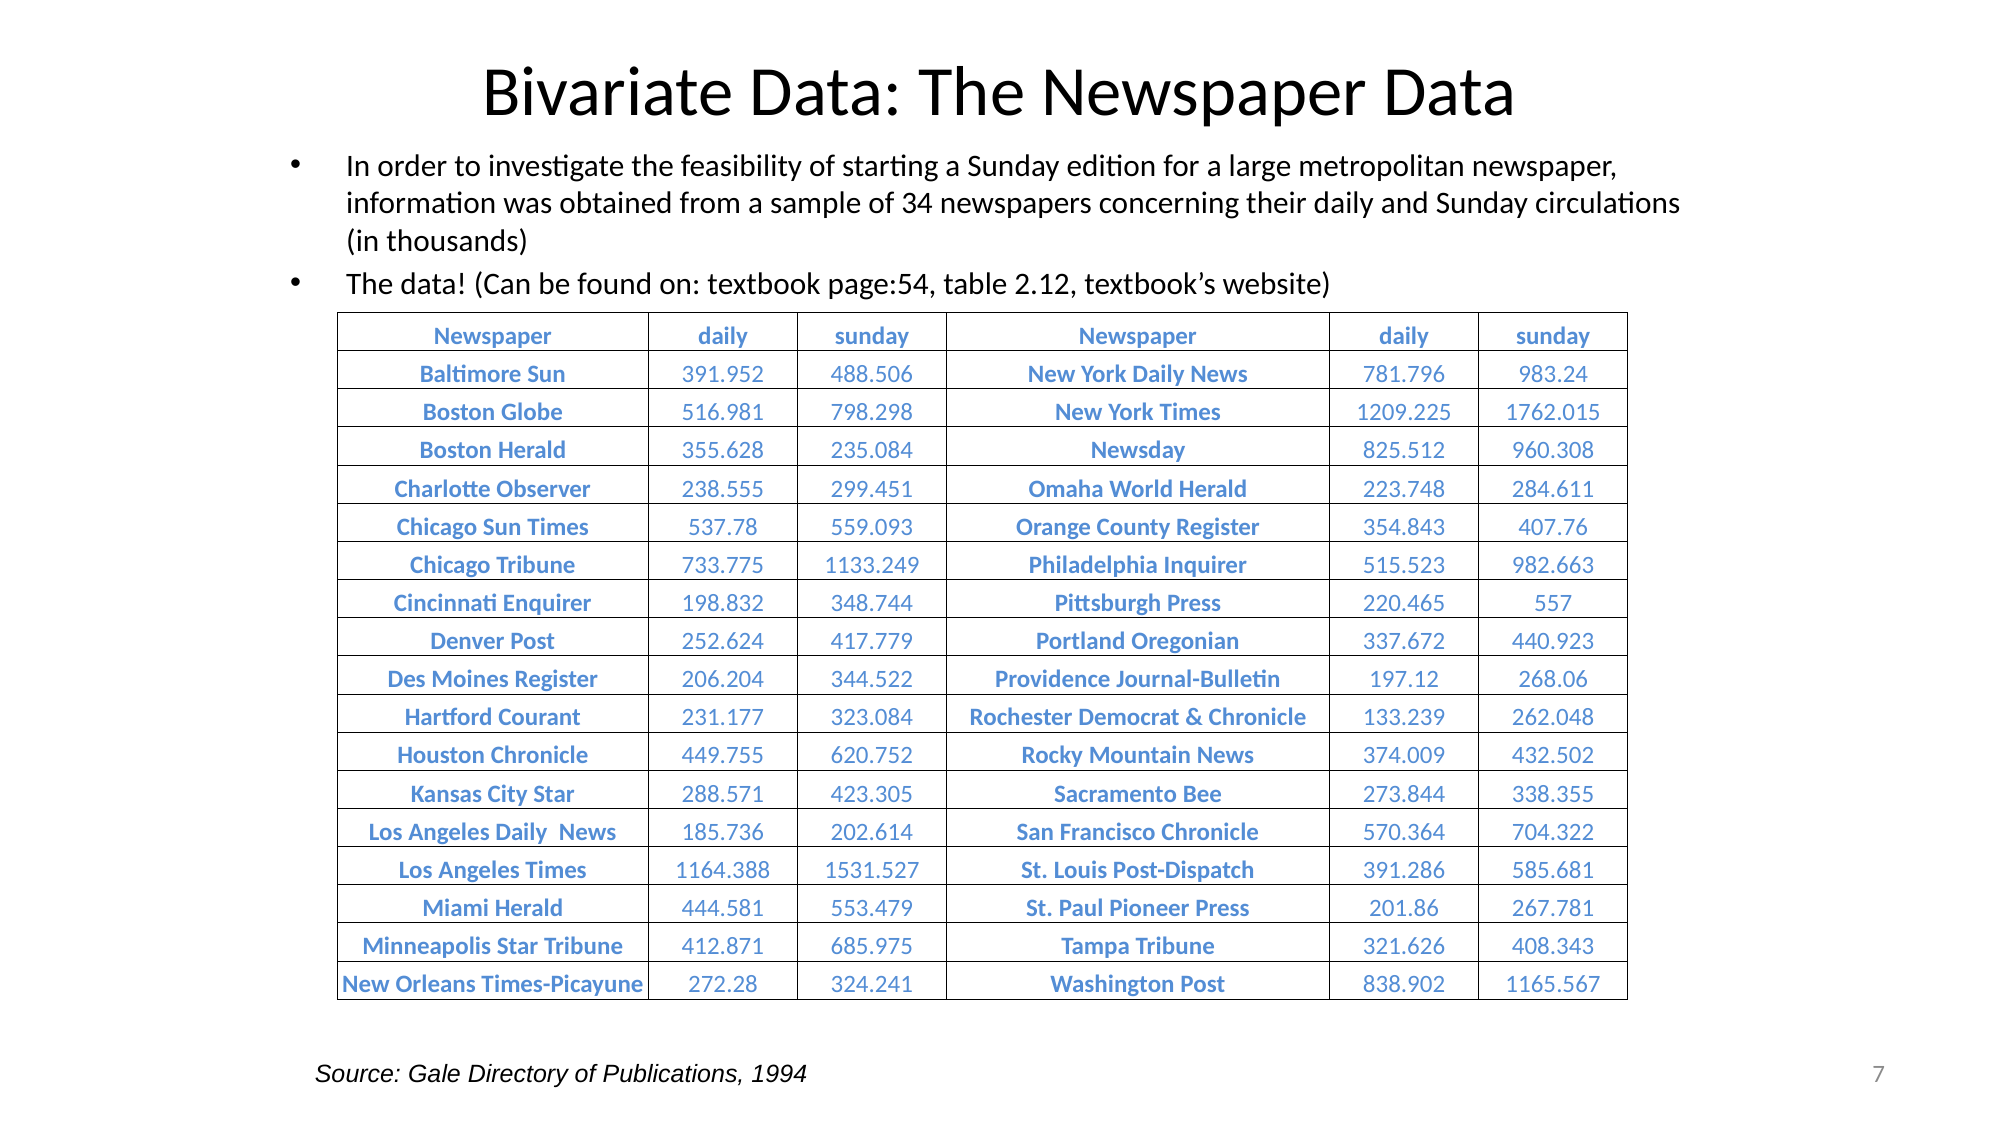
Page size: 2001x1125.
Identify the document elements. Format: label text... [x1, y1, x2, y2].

table_cell Rocky Mountain News [947, 733, 1329, 770]
table_cell 284.611 [1479, 466, 1627, 503]
table_cell 185.736 [649, 809, 797, 846]
table_header Newspaper [947, 313, 1329, 350]
table_cell 417.779 [798, 618, 946, 655]
table_cell 133.239 [1330, 695, 1478, 732]
table_cell 570.364 [1330, 809, 1478, 846]
table_cell 515.523 [1330, 542, 1478, 579]
table_cell 272.28 [649, 962, 797, 999]
table_cell New Orleans Times-Picayune [338, 962, 648, 999]
table_cell 557 [1479, 580, 1627, 617]
table_cell 412.871 [649, 923, 797, 961]
table_cell 231.177 [649, 695, 797, 732]
table_cell 488.506 [798, 351, 946, 388]
table_header sunday [798, 313, 946, 350]
table_cell 432.502 [1479, 733, 1627, 770]
table_cell 338.355 [1479, 771, 1627, 808]
table_cell 620.752 [798, 733, 946, 770]
table_cell Kansas City Star [338, 771, 648, 808]
table_cell Los Angeles Daily News [338, 809, 648, 846]
table_cell 391.286 [1330, 847, 1478, 884]
table_cell 1209.225 [1330, 389, 1478, 426]
table_cell Portland Oregonian [947, 618, 1329, 655]
table_cell Chicago Sun Times [338, 504, 648, 541]
table_cell 825.512 [1330, 427, 1478, 465]
table_cell 516.981 [649, 389, 797, 426]
table_cell Rochester Democrat & Chronicle [947, 695, 1329, 732]
table_cell San Francisco Chronicle [947, 809, 1329, 846]
table_cell 391.952 [649, 351, 797, 388]
table_cell Tampa Tribune [947, 923, 1329, 961]
table_cell 960.308 [1479, 427, 1627, 465]
table_cell Chicago Tribune [338, 542, 648, 579]
table_cell Charlotte Observer [338, 466, 648, 503]
table_cell Pittsburgh Press [947, 580, 1329, 617]
table_cell 354.843 [1330, 504, 1478, 541]
table_cell 449.755 [649, 733, 797, 770]
table_cell 220.465 [1330, 580, 1478, 617]
table_cell 1531.527 [798, 847, 946, 884]
table_cell Los Angeles Times [338, 847, 648, 884]
table_cell New York Daily News [947, 351, 1329, 388]
table_cell 704.322 [1479, 809, 1627, 846]
table_cell 267.781 [1479, 885, 1627, 922]
table_cell 324.241 [798, 962, 946, 999]
table_cell Miami Herald [338, 885, 648, 922]
table_cell Sacramento Bee [947, 771, 1329, 808]
title Bivariate Data: The Newspaper Data [275, 37, 1725, 137]
table_cell Hartford Courant [338, 695, 648, 732]
table_cell 407.76 [1479, 504, 1627, 541]
table_cell 348.744 [798, 580, 946, 617]
table_cell 440.923 [1479, 618, 1627, 655]
table_cell St. Louis Post-Dispatch [947, 847, 1329, 884]
table_header sunday [1479, 313, 1627, 350]
table_cell 1762.015 [1479, 389, 1627, 426]
table_cell Cincinnati Enquirer [338, 580, 648, 617]
table_cell 355.628 [649, 427, 797, 465]
table_cell 1164.388 [649, 847, 797, 884]
table_cell 299.451 [798, 466, 946, 503]
text_box Source: Gale Directory of Publications, 1994 [299, 1050, 913, 1095]
table_cell 559.093 [798, 504, 946, 541]
table_cell 321.626 [1330, 923, 1478, 961]
table_cell 733.775 [649, 542, 797, 579]
table_cell 374.009 [1330, 733, 1478, 770]
table_cell 408.343 [1479, 923, 1627, 961]
table_cell 423.305 [798, 771, 946, 808]
table_cell 983.24 [1479, 351, 1627, 388]
table_cell 323.084 [798, 695, 946, 732]
table_cell Omaha World Herald [947, 466, 1329, 503]
table_cell 201.86 [1330, 885, 1478, 922]
table_cell 238.555 [649, 466, 797, 503]
table_cell 235.084 [798, 427, 946, 465]
table_cell 337.672 [1330, 618, 1478, 655]
table_cell Houston Chronicle [338, 733, 648, 770]
table_cell 685.975 [798, 923, 946, 961]
table_cell 344.522 [798, 656, 946, 694]
table_cell 585.681 [1479, 847, 1627, 884]
table_cell Denver Post [338, 618, 648, 655]
table_cell 781.796 [1330, 351, 1478, 388]
table_cell 1133.249 [798, 542, 946, 579]
table_header daily [1330, 313, 1478, 350]
table_cell 798.298 [798, 389, 946, 426]
table_cell 198.832 [649, 580, 797, 617]
table_cell 268.06 [1479, 656, 1627, 694]
table_cell Boston Globe [338, 389, 648, 426]
table_cell 838.902 [1330, 962, 1478, 999]
table_cell Providence Journal-Bulletin [947, 656, 1329, 694]
table_cell 537.78 [649, 504, 797, 541]
table_cell 197.12 [1330, 656, 1478, 694]
table_cell 273.844 [1330, 771, 1478, 808]
list In order to investigate the feasibility of starting a Sunday edition for a large metropolitan newspaper, information was obtained from a sample of 34 newspapers concerning their daily and Sunday circulations (in thousands) The data! (Can be found on: textbook page:54, table 2.12, textbook’s website) [275, 137, 1725, 950]
table_cell 223.748 [1330, 466, 1478, 503]
table_cell Minneapolis Star Tribune [338, 923, 648, 961]
table_cell 553.479 [798, 885, 946, 922]
table_cell 206.204 [649, 656, 797, 694]
table_cell 262.048 [1479, 695, 1627, 732]
table_cell Des Moines Register [338, 656, 648, 694]
table_cell 444.581 [649, 885, 797, 922]
table_cell Orange County Register [947, 504, 1329, 541]
table_cell St. Paul Pioneer Press [947, 885, 1329, 922]
table_header daily [649, 313, 797, 350]
table_cell 982.663 [1479, 542, 1627, 579]
table_cell 288.571 [649, 771, 797, 808]
slide_number 7 [1433, 1042, 1900, 1103]
table_cell Philadelphia Inquirer [947, 542, 1329, 579]
table_cell Boston Herald [338, 427, 648, 465]
table_cell 202.614 [798, 809, 946, 846]
table_cell Baltimore Sun [338, 351, 648, 388]
table_cell New York Times [947, 389, 1329, 426]
table_cell 1165.567 [1479, 962, 1627, 999]
table_cell Newsday [947, 427, 1329, 465]
table_cell Washington Post [947, 962, 1329, 999]
table_cell 252.624 [649, 618, 797, 655]
table_header Newspaper [338, 313, 648, 350]
